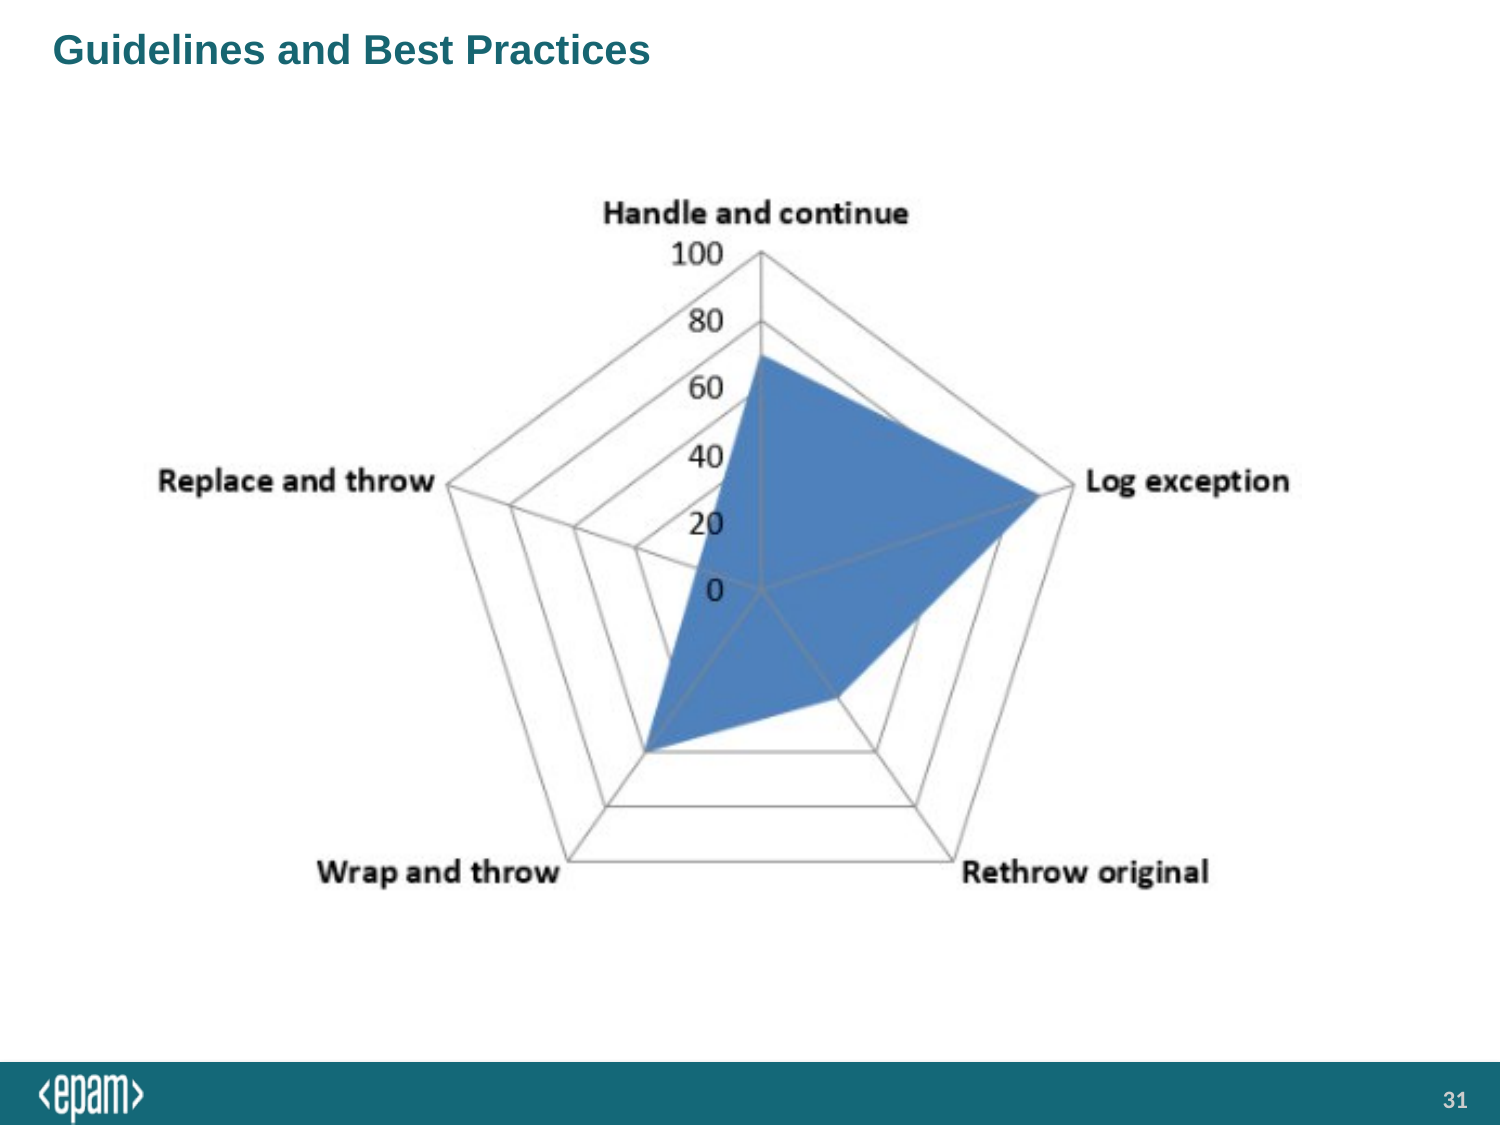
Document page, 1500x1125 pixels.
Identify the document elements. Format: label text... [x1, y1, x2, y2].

picture [38, 1074, 144, 1125]
picture [124, 162, 1302, 988]
title Guidelines and Best Practices [0, 0, 1500, 95]
